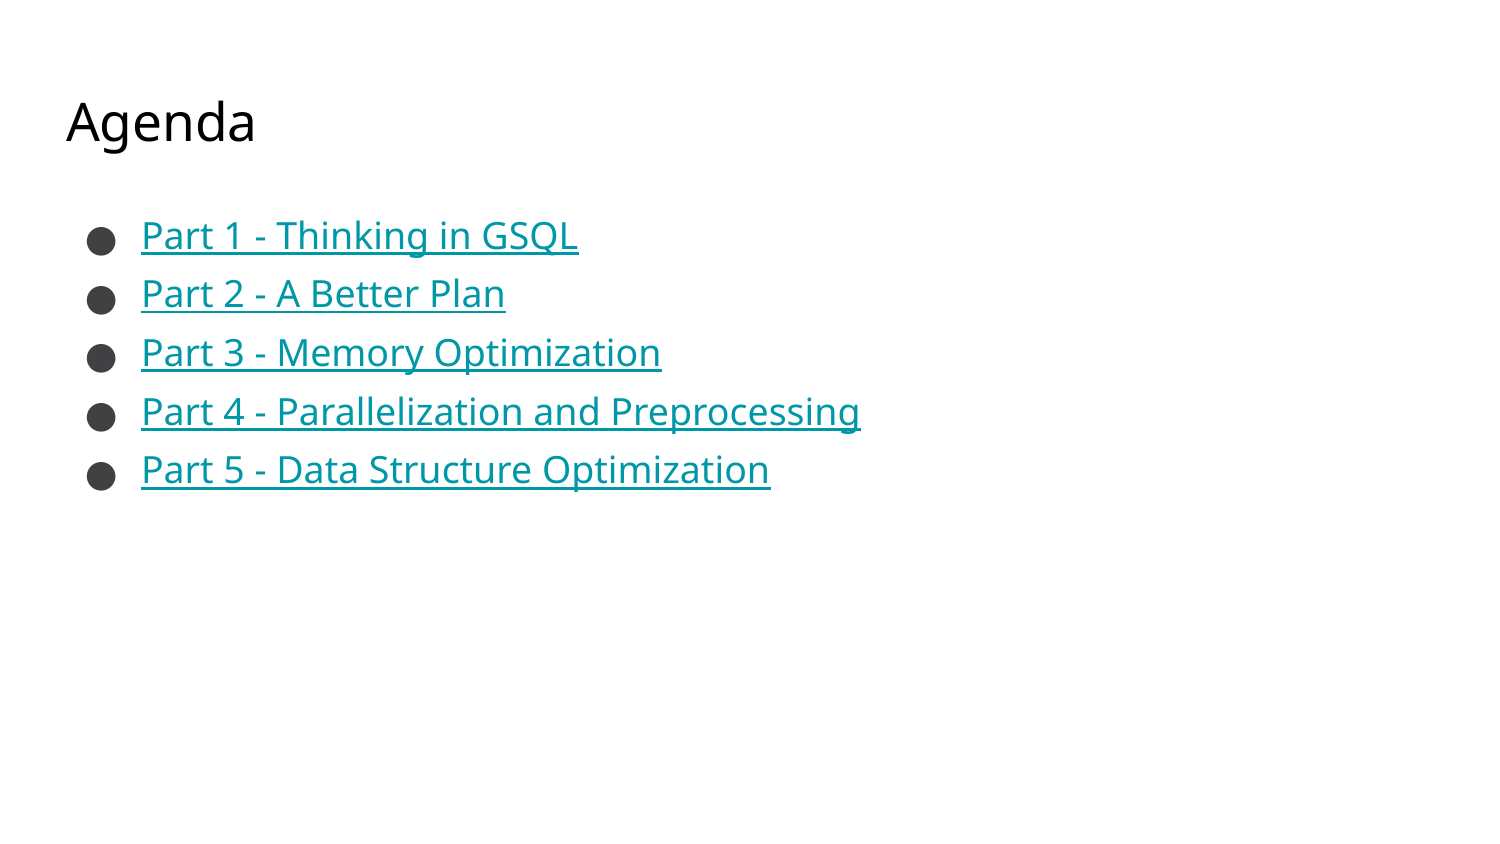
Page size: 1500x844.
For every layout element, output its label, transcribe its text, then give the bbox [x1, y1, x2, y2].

title Agenda [51, 72, 1449, 167]
list Part 1 - Thinking in GSQL Part 2 - A Better Plan Part 3 - Memory Optimization Part 4 - Parallelization and Preprocessing Part 5 - Data Structure Optimization [51, 189, 1449, 750]
